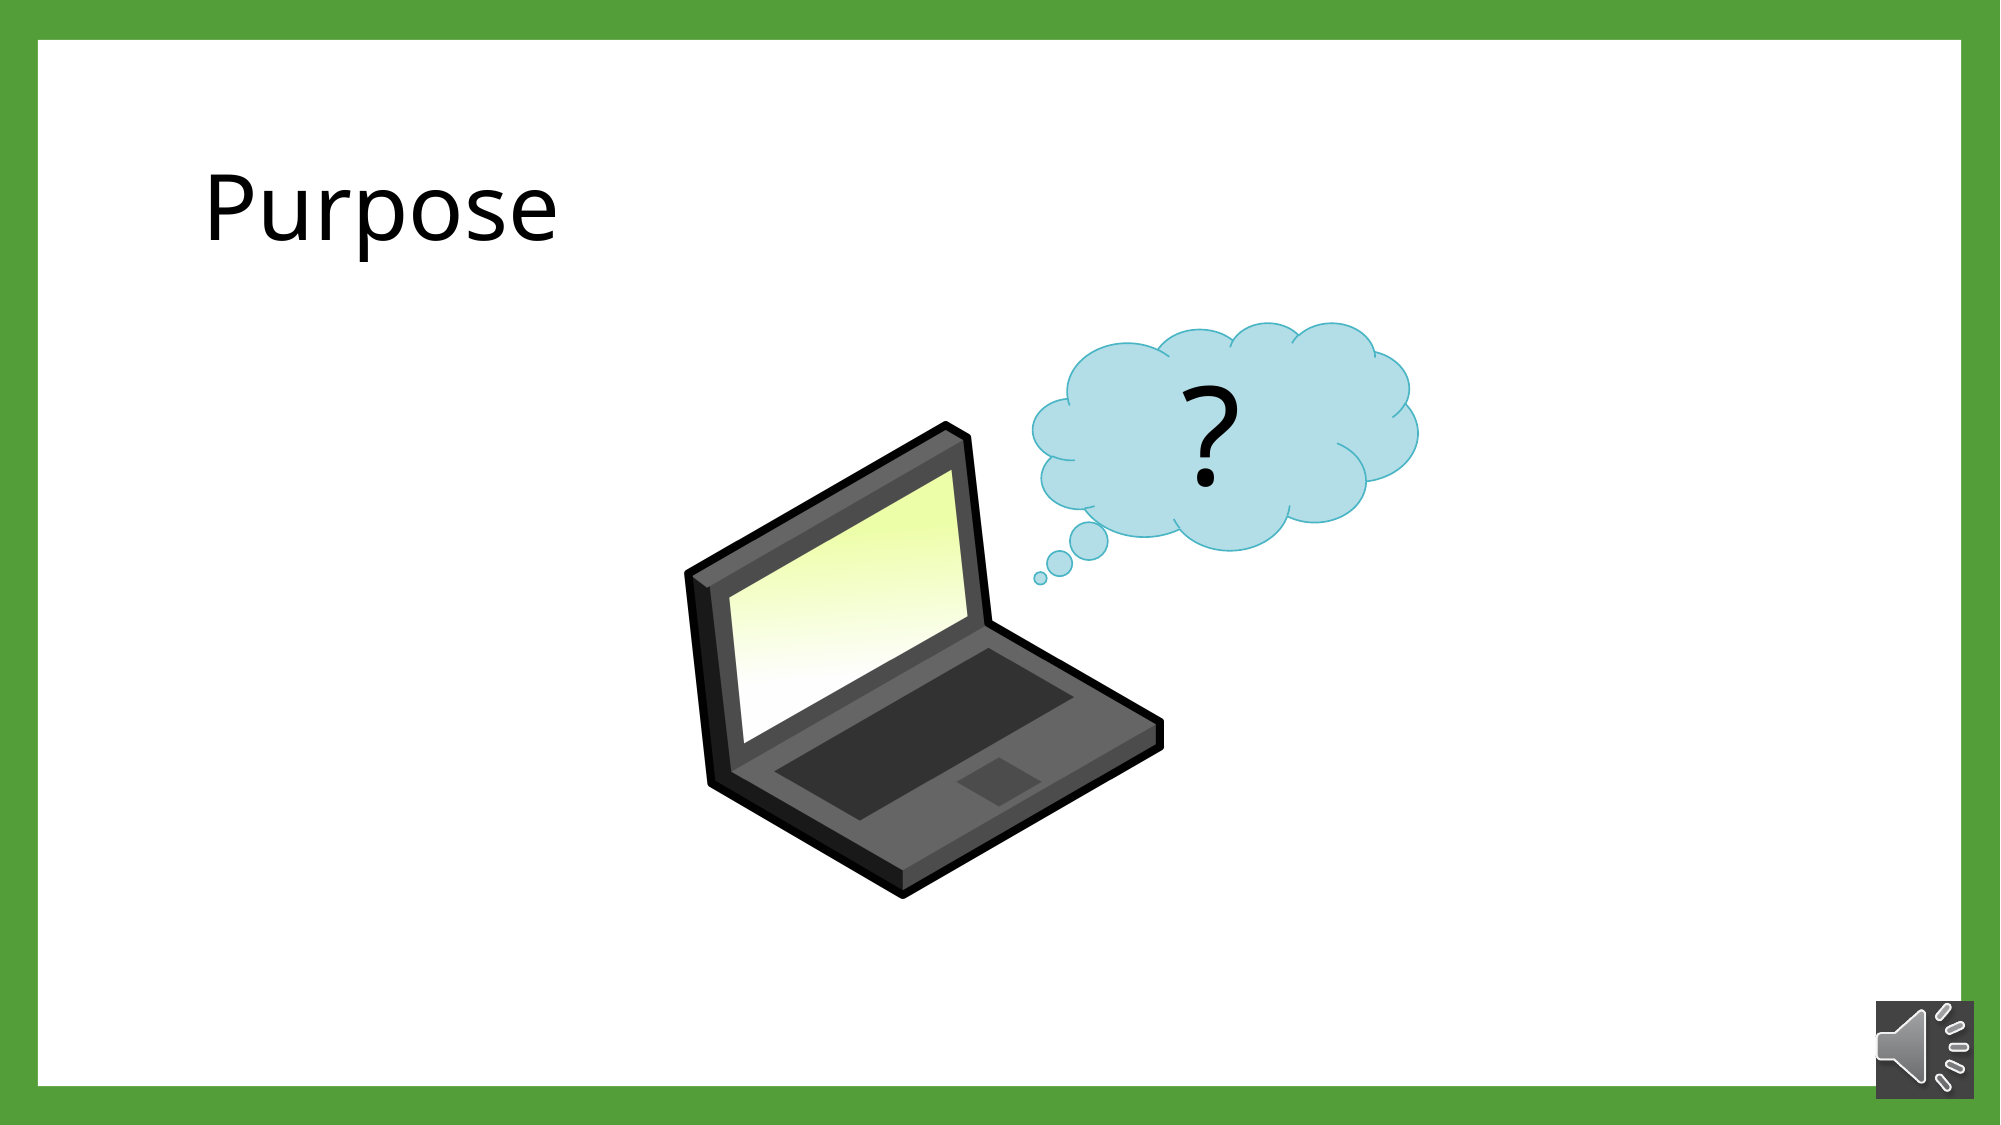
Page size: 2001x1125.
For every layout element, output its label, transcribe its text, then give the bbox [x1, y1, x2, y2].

text_box ? [1034, 322, 1419, 552]
picture [684, 421, 1164, 899]
title Purpose [187, 99, 1808, 323]
picture [1874, 999, 1976, 1101]
